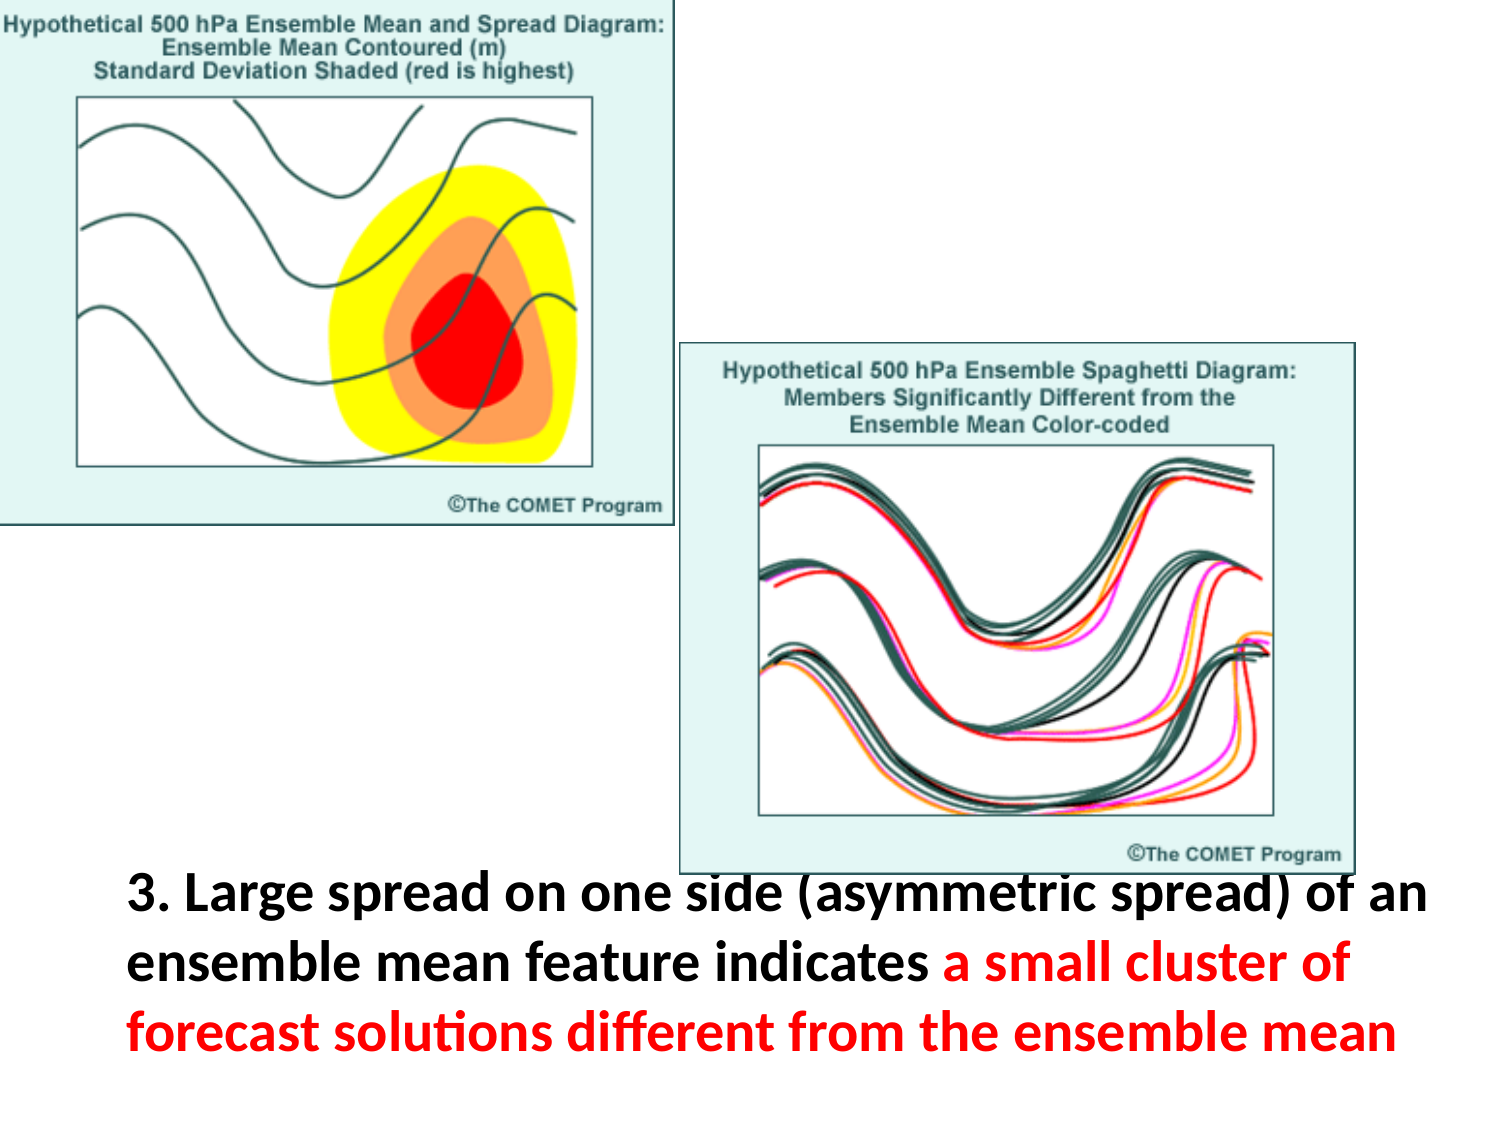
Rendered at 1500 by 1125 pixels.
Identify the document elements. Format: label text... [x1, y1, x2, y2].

picture [0, 0, 675, 527]
text_box 3. Large spread on one side (asymmetric spread) of an ensemble mean feature indicates a small cluster of forecast solutions different from the ensemble mean [112, 846, 1447, 1071]
picture [678, 342, 1356, 875]
